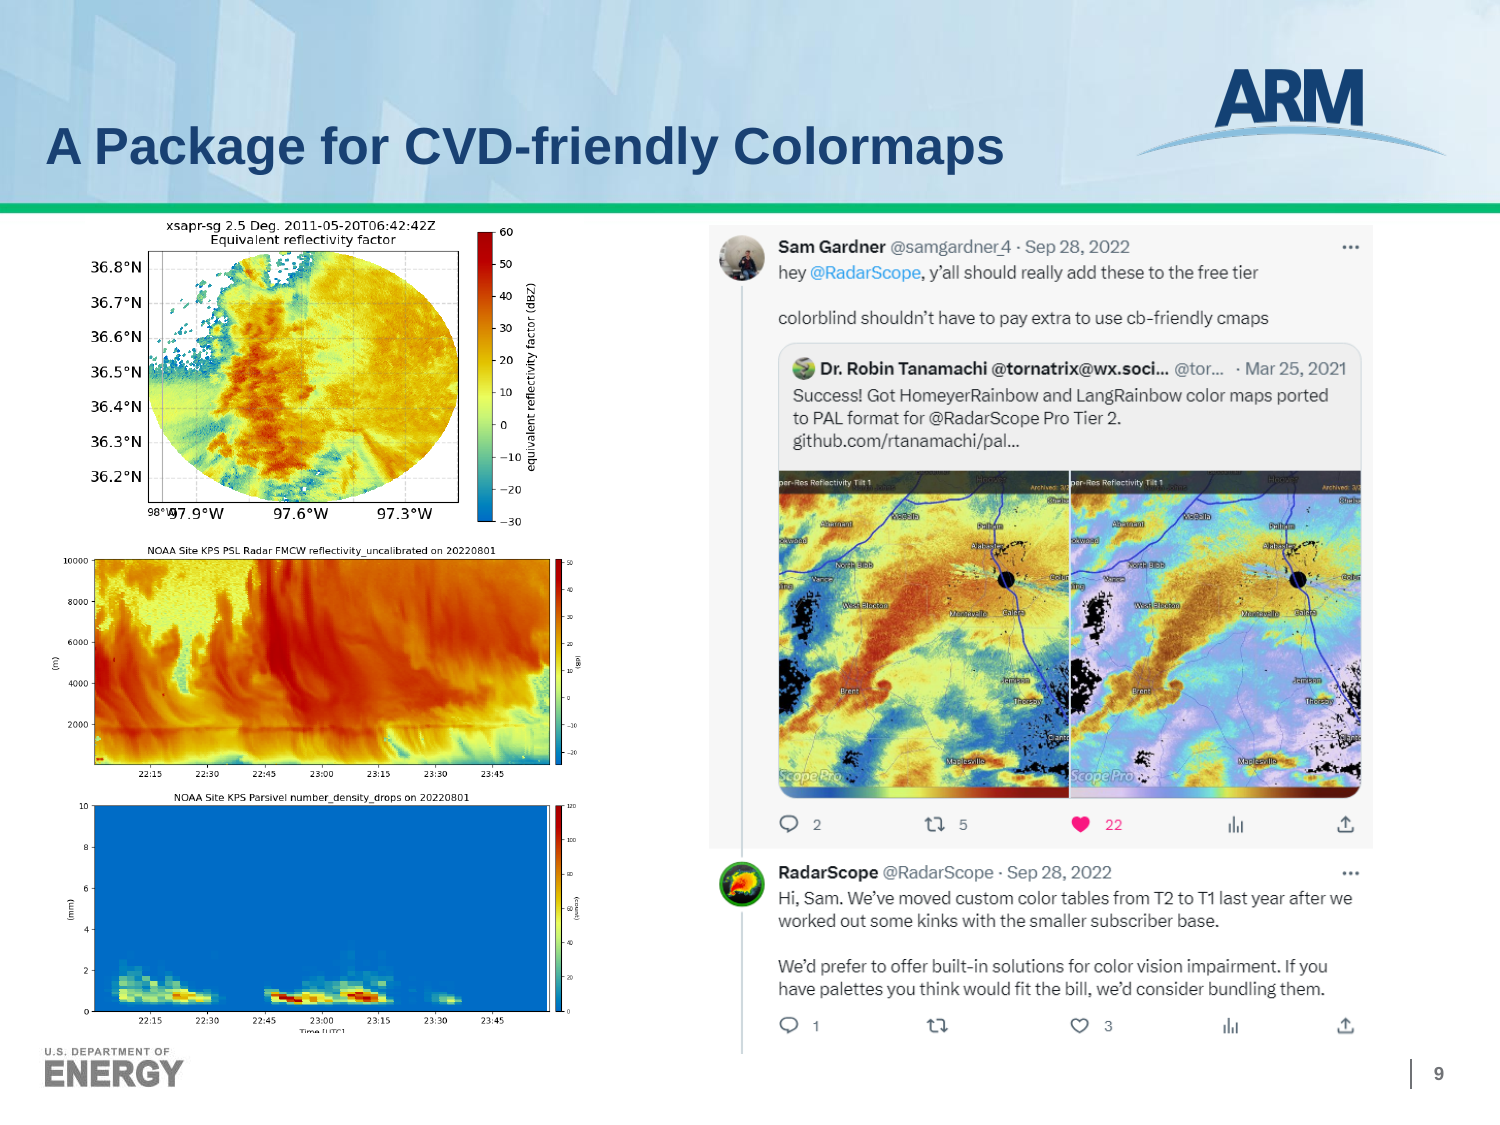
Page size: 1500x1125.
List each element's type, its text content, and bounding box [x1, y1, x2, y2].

slide_number ‹#› [1433, 1042, 1484, 1103]
picture [0, 0, 1500, 1125]
title A Package for CVD-friendly Colormaps [45, 33, 1133, 176]
